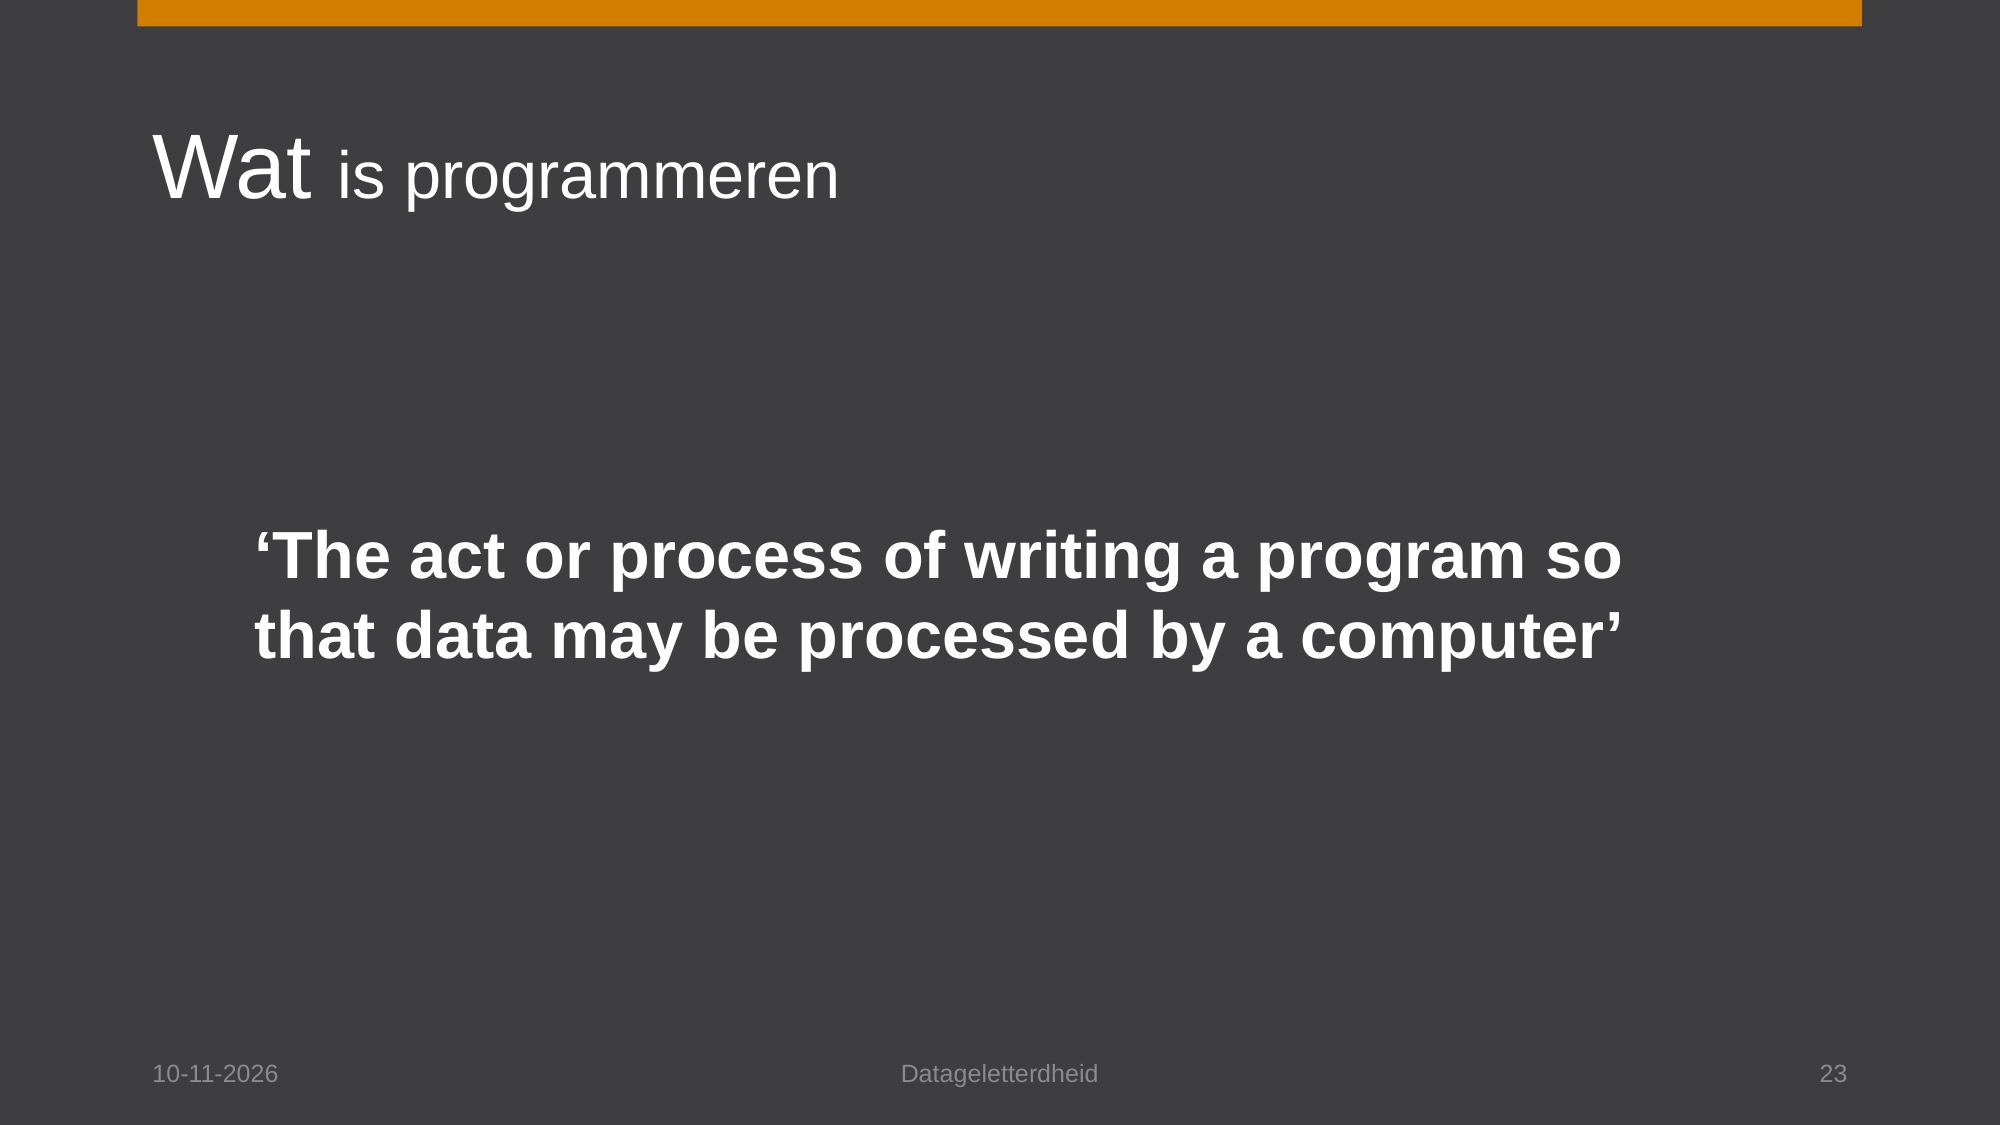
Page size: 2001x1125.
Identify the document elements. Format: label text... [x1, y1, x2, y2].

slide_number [137, 1042, 588, 1103]
footer Datageletterdheid [662, 1042, 1338, 1103]
text_box ‘The act or process of writing a program so that data may be processed by a computer’ [239, 504, 1760, 680]
slide_number 23 [1412, 1042, 1863, 1103]
title Wat is programmeren [137, 59, 1863, 278]
